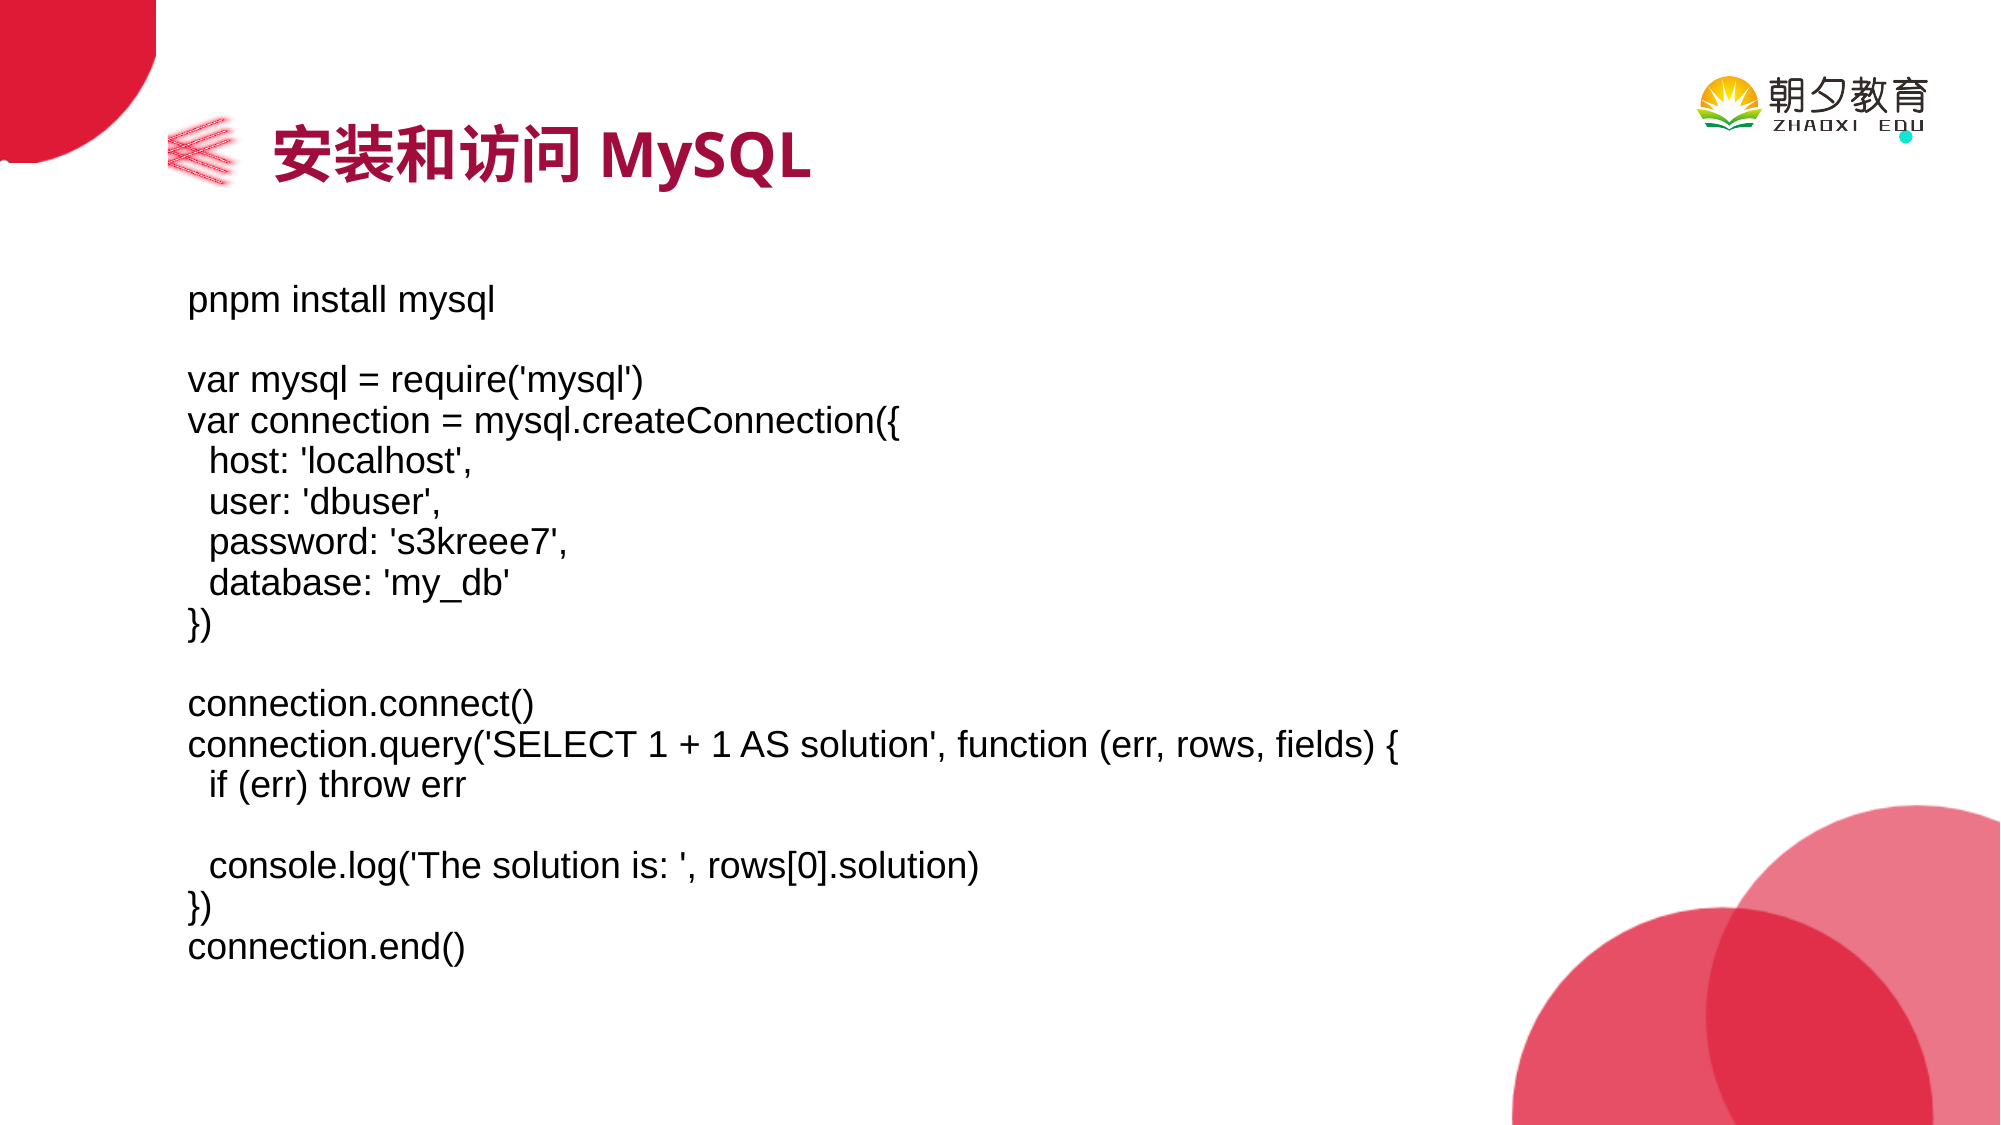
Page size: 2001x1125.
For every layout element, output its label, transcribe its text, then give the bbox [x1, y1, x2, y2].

picture [0, 0, 156, 163]
picture [1696, 76, 1928, 131]
text_box pnpm install mysql var mysql = require('mysql') var connection = mysql.createConnection({ host: 'localhost', user: 'dbuser', password: 's3kreee7', database: 'my_db' }) connection.connect() connection.query('SELECT 1 + 1 AS solution', function (err, rows, fields) { if (err) throw err console.log('The solution is: ', rows[0].solution) }) connection.end() [172, 245, 1671, 975]
picture [1417, 638, 2000, 1125]
picture [167, 112, 246, 190]
text_box 安装和访问MySQL [256, 107, 1671, 198]
